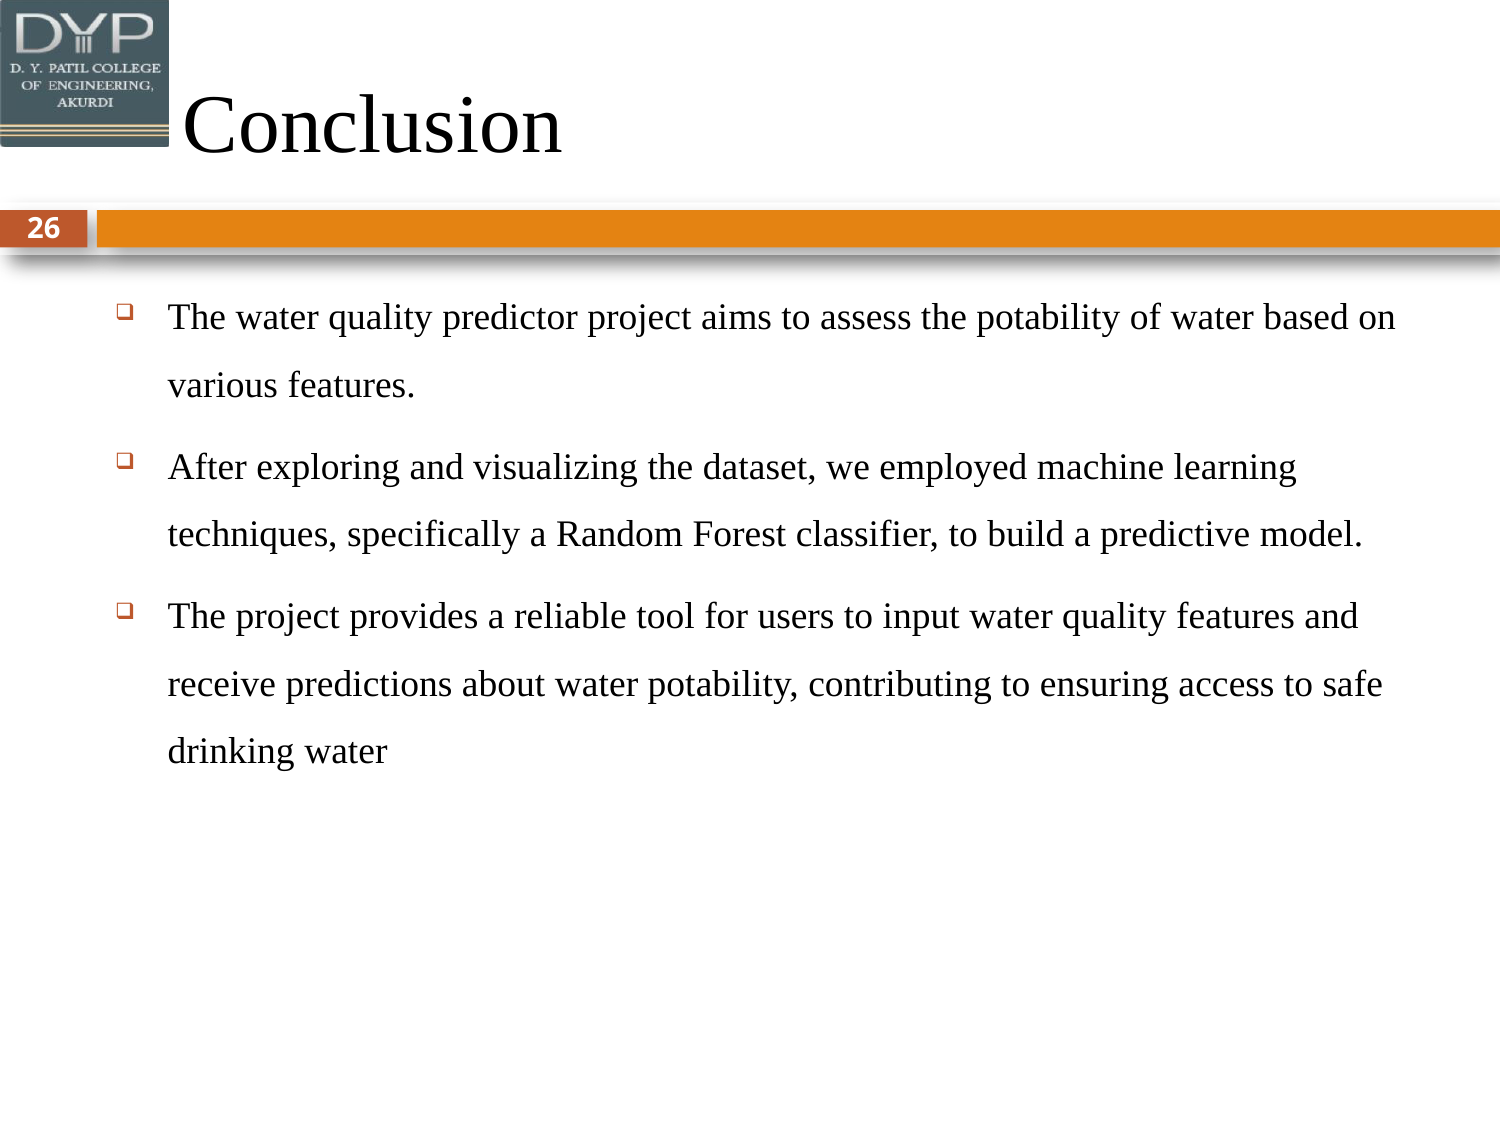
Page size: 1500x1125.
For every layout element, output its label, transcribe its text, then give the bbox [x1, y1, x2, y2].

list The water quality predictor project aims to assess the potability of water based on various features. After exploring and visualizing the dataset, we employed machine learning techniques, specifically a Random Forest classifier, to build a predictive model. The project provides a reliable tool for users to input water quality features and receive predictions about water potability, contributing to ensuring access to safe drinking water [100, 262, 1438, 1088]
picture [0, 0, 169, 148]
title Conclusion [168, 37, 1438, 200]
slide_number 26 [0, 208, 88, 249]
